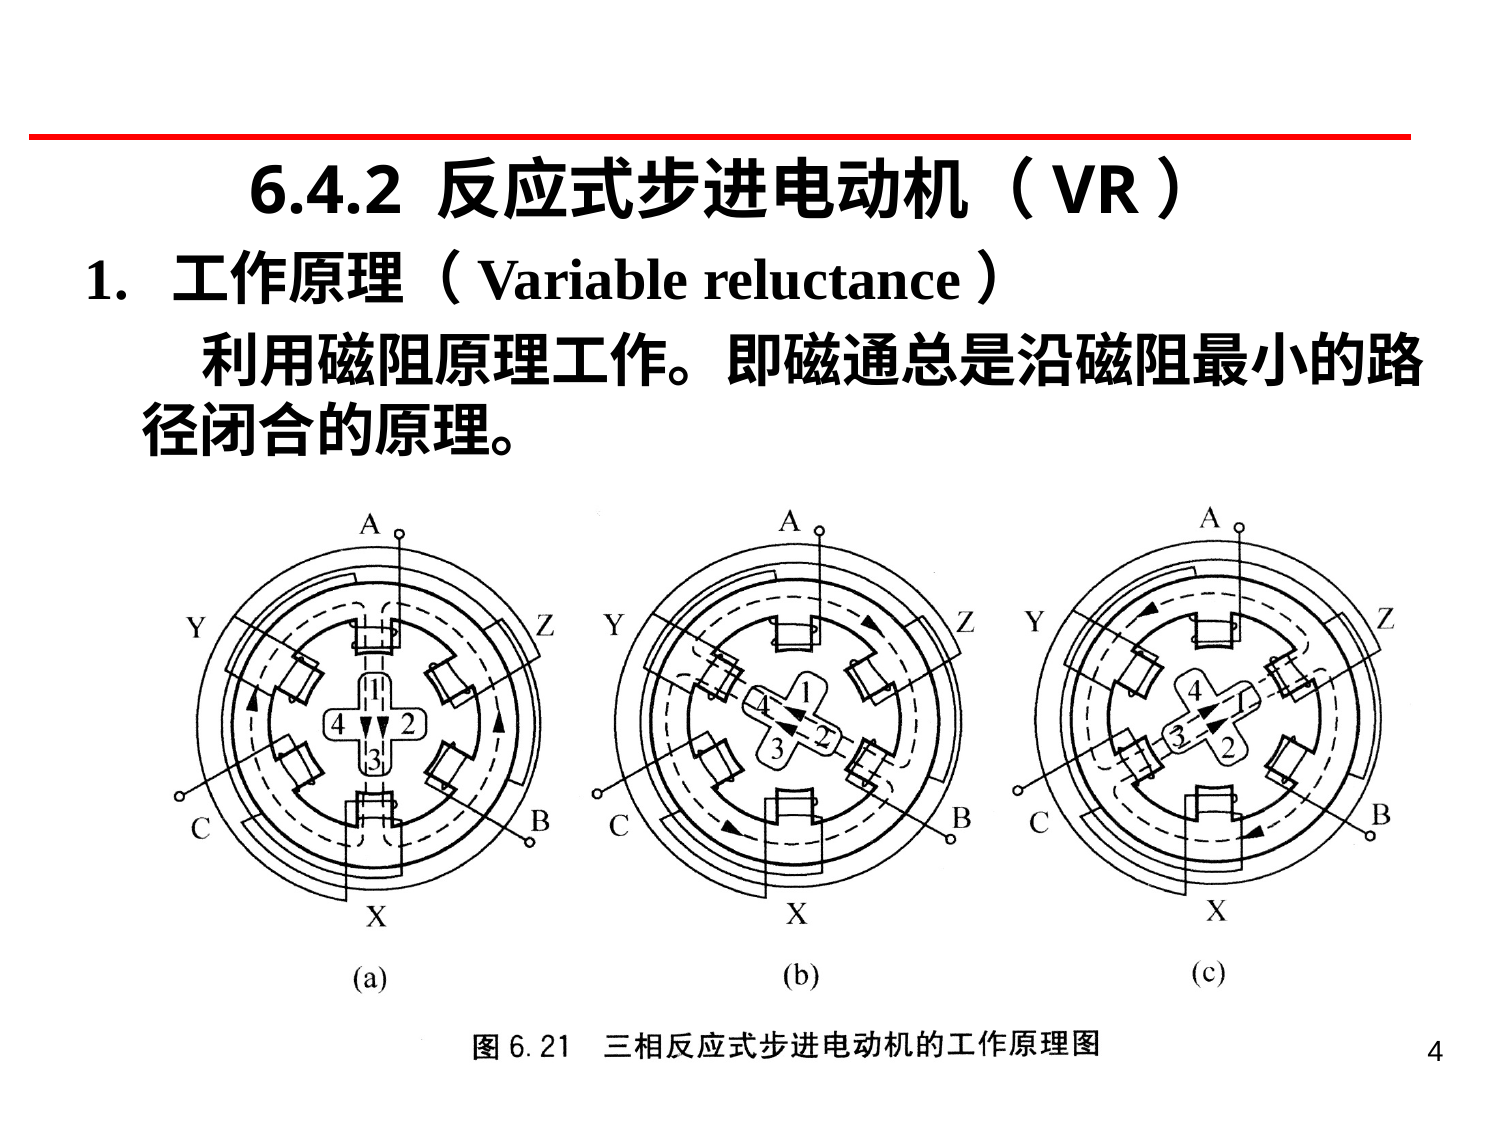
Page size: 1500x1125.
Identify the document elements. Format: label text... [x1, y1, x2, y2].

picture [152, 499, 1418, 1067]
text_box 6.4.2 反应式步进电动机（VR） [171, 139, 1301, 234]
text_box 1. 工作原理（Variable reluctance） 利用磁阻原理工作。即磁通总是沿磁阻最小的路径闭合的原理。 [70, 234, 1458, 883]
slide_number 4 [1363, 1024, 1459, 1103]
